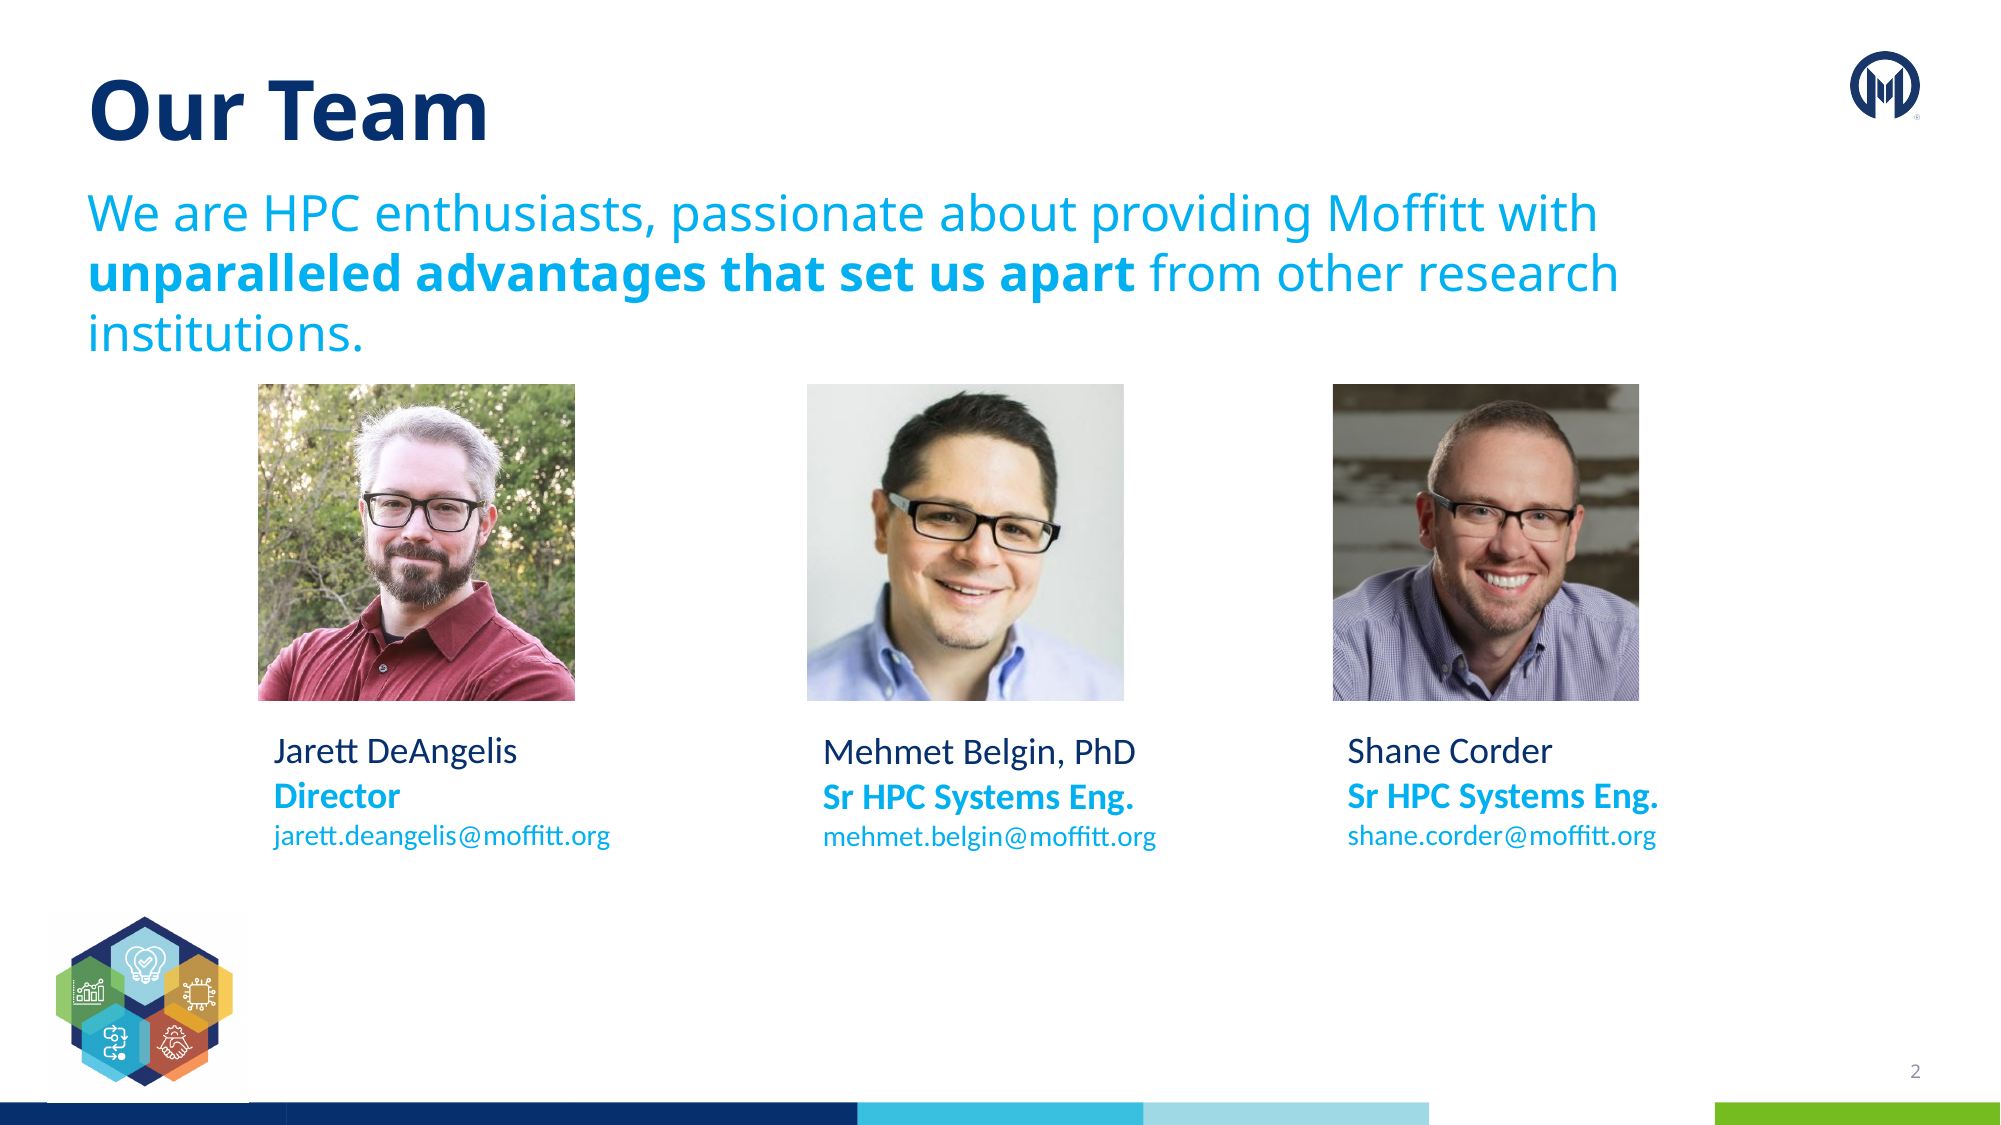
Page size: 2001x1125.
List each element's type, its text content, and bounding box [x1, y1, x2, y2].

picture [258, 384, 575, 701]
picture [1332, 384, 1640, 701]
picture [807, 384, 1125, 701]
text_box We are HPC enthusiasts, passionate about providing Moffitt with unparalleled advantages that set us apart from other research institutions. [72, 174, 1863, 369]
picture [0, 907, 2000, 1125]
text_box Mehmet Belgin, PhD Sr HPC Systems Eng. mehmet.belgin@moffitt.org [807, 719, 1198, 860]
picture [1850, 51, 1920, 120]
text_box Jarett DeAngelis Director jarett.deangelis@moffitt.org [258, 718, 649, 859]
text_box Shane Corder Sr HPC Systems Eng. shane.corder@moffitt.org [1332, 718, 1697, 859]
text_box Our Team [71, 48, 1741, 165]
slide_number 2 [1862, 1042, 1937, 1103]
